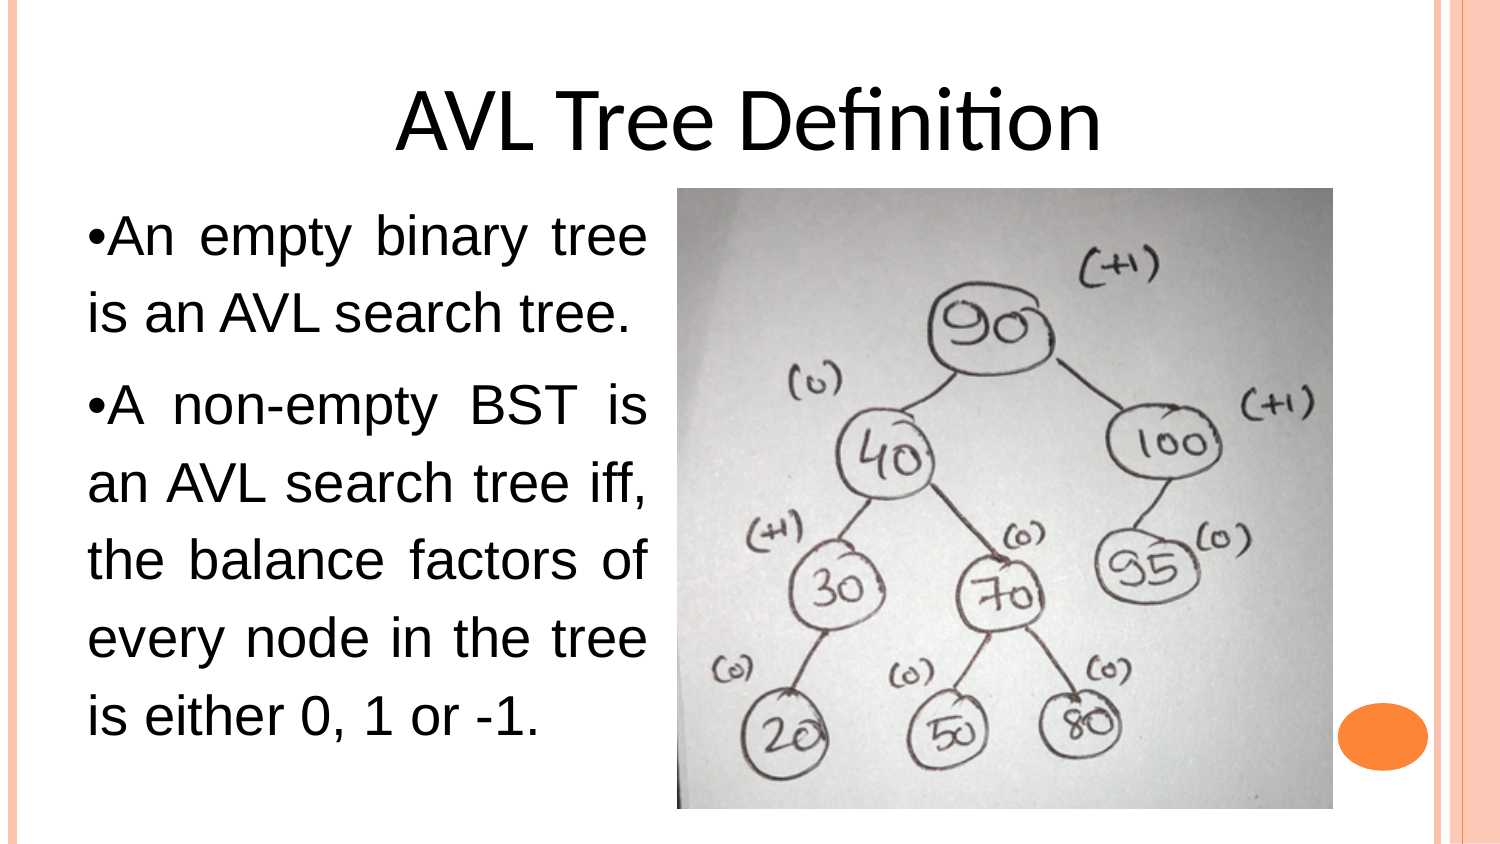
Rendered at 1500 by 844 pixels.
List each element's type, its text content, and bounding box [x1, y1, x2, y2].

title AVL Tree Definition [325, 58, 1175, 174]
picture [677, 188, 1334, 809]
list •An empty binary tree is an AVL search tree. •A non-empty BST is an AVL search tree iff, the balance factors of every node in the tree is either 0, 1 or -1. [87, 188, 649, 809]
